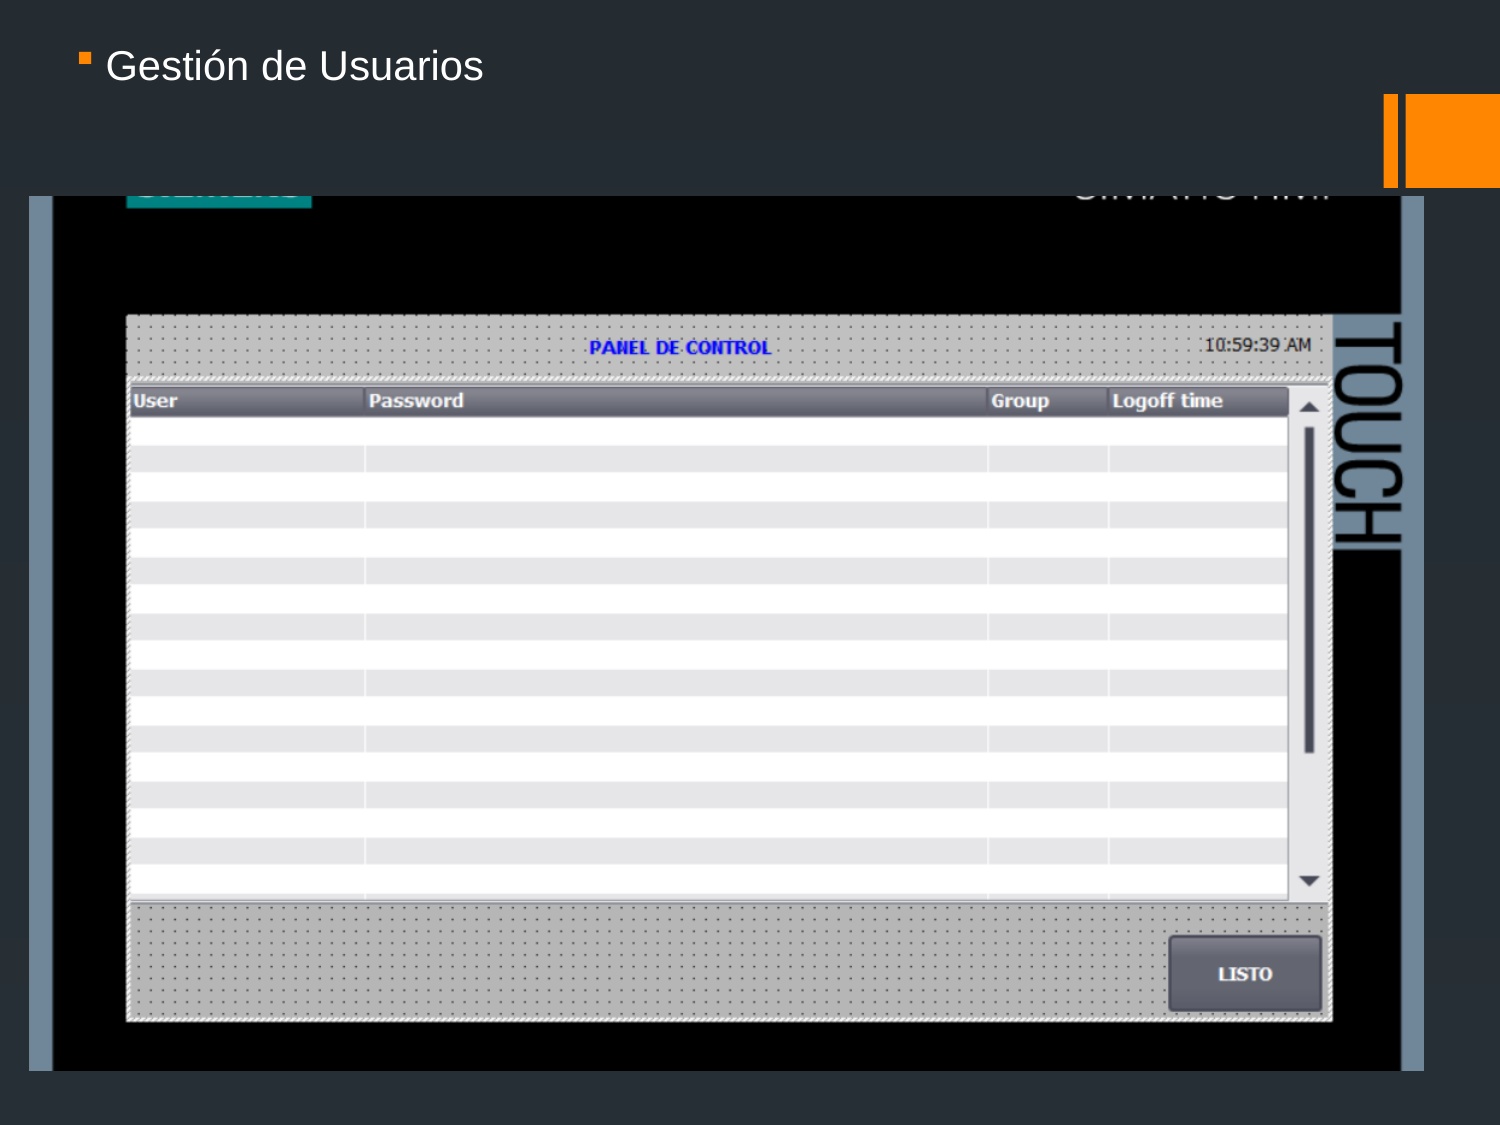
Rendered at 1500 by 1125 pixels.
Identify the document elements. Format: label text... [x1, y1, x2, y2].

picture [28, 195, 1424, 1071]
list Gestión de Usuarios [53, 30, 1404, 195]
